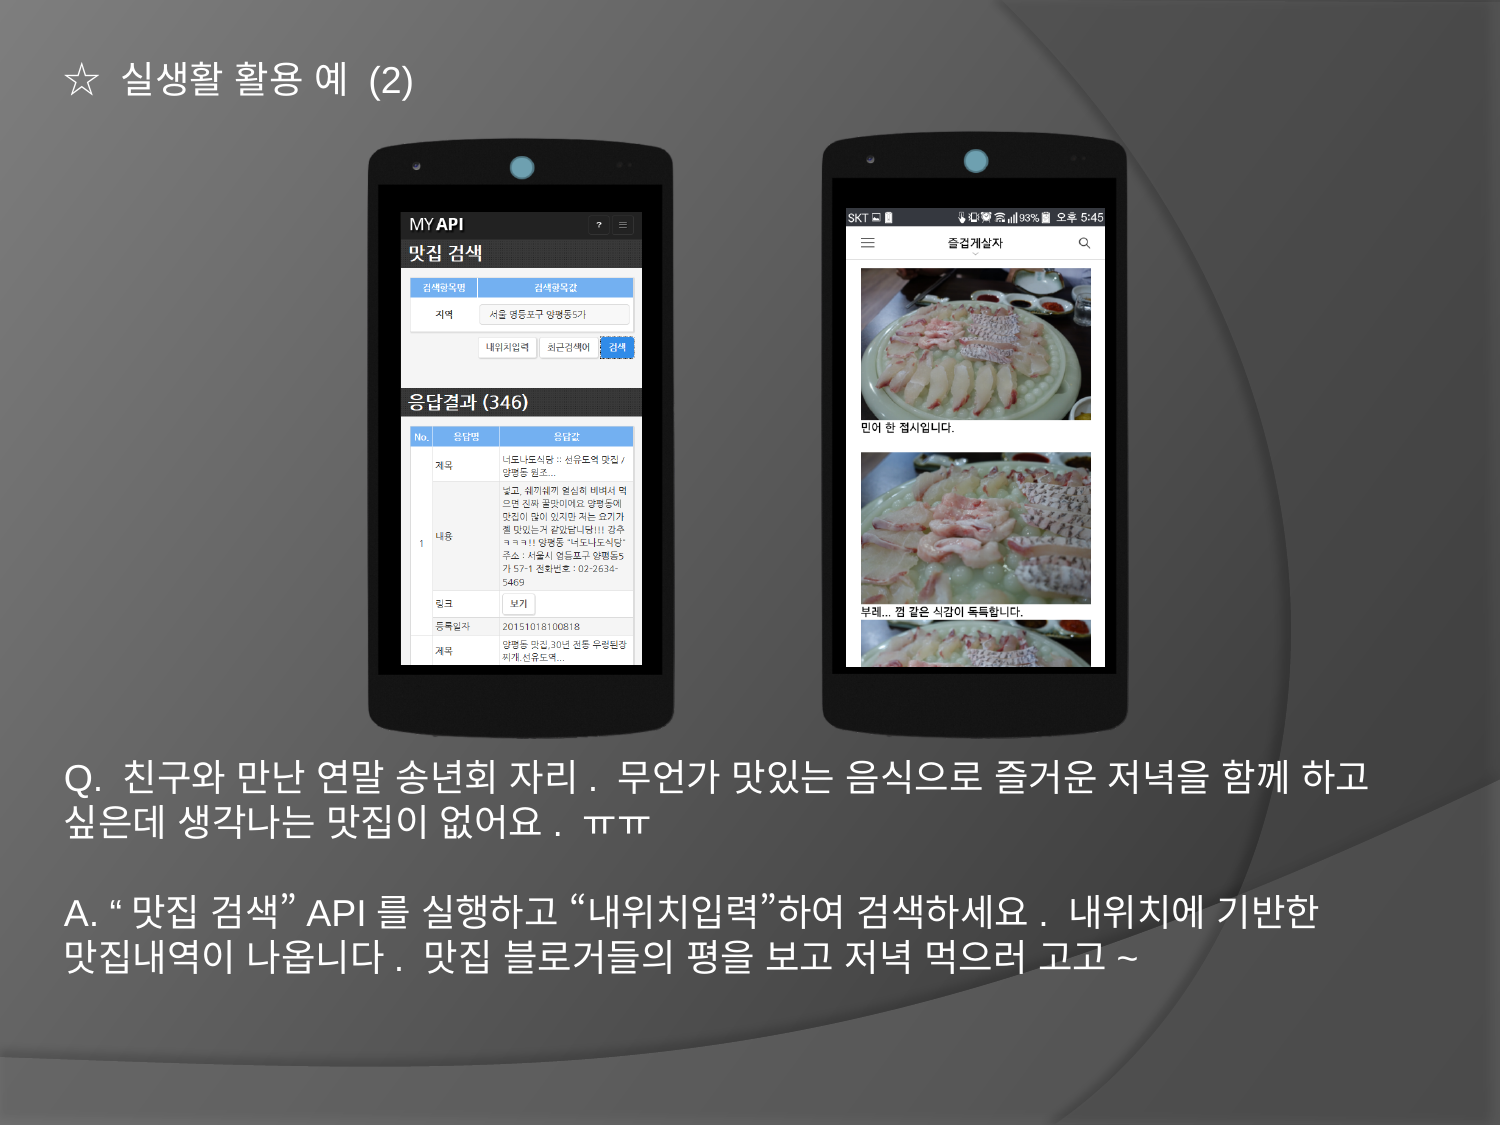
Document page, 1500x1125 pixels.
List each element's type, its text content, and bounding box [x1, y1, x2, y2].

picture [821, 130, 1130, 739]
text_box Q. 친구와 만난 연말 송년회 자리. 무언가 맛있는 음식으로 즐거운 저녁을 함께 하고 싶은데 생각나는 맛집이 없어요. ㅠㅠ A. “맛집 검색”API를 실행하고 “내위치입력”하여 검색하세요. 내위치에 기반한 맛집내역이 나옵니다. 맛집 블로거들의 평을 보고 저녁 먹으러 고고~ [49, 746, 1447, 987]
picture [367, 136, 676, 739]
text_box ☆ 실생활 활용 예 (2) [49, 48, 475, 109]
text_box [400, 211, 643, 665]
